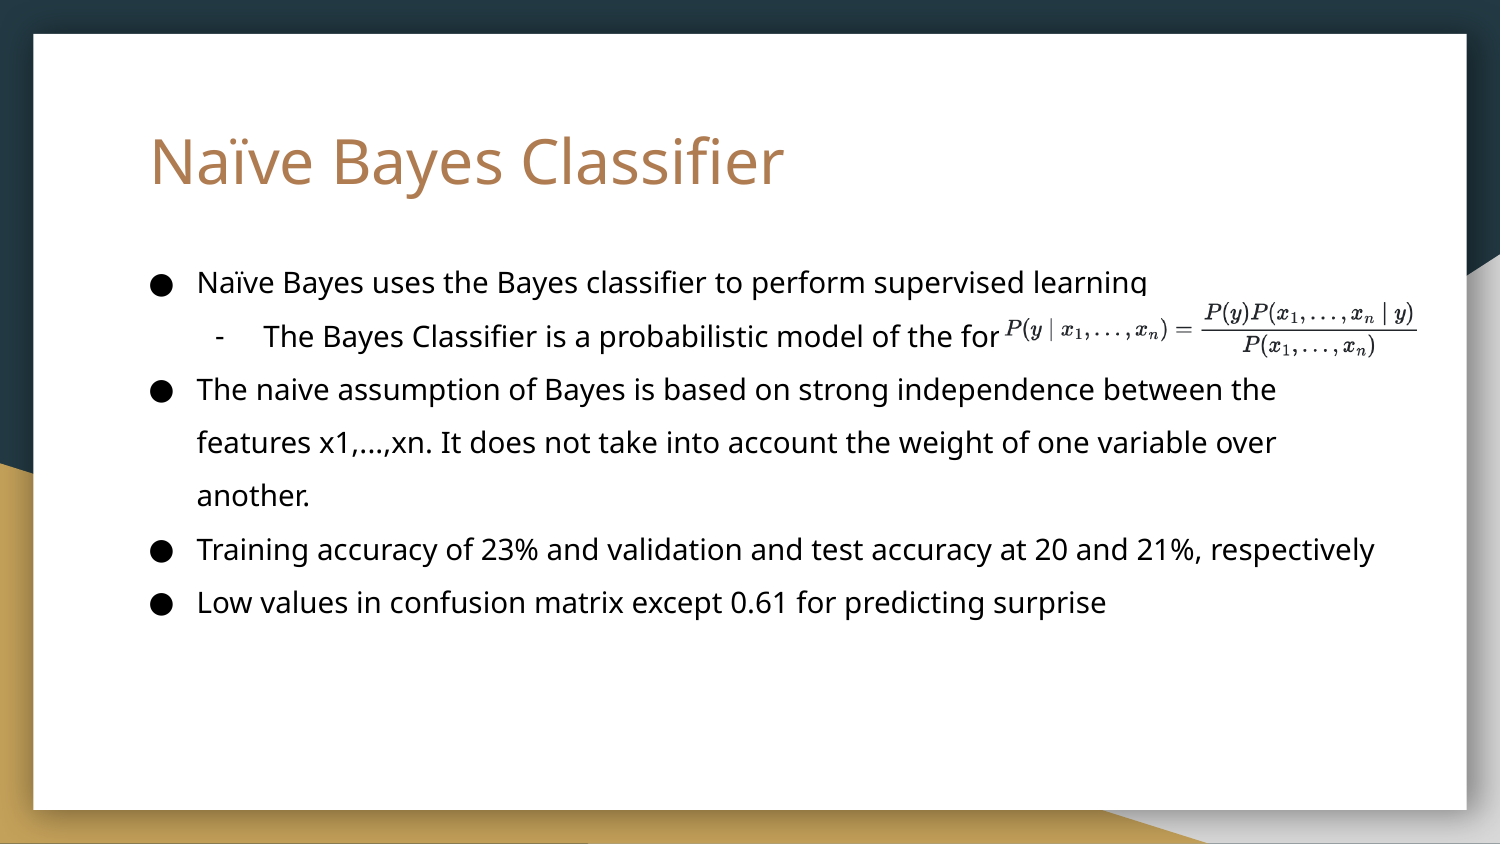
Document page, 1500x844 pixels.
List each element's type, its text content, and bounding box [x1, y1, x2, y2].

list Naïve Bayes uses the Bayes classifier to perform supervised learning The Bayes Classifier is a probabilistic model of the form The naive assumption of Bayes is based on strong independence between the features x1,...,xn. It does not take into account the weight of one variable over another. Training accuracy of 23% and validation and test accuracy at 20 and 21%, respectively Low values in confusion matrix except 0.61 for predicting surprise [114, 231, 1404, 687]
title Naïve Bayes Classifier [134, 107, 1366, 231]
picture [998, 296, 1431, 368]
